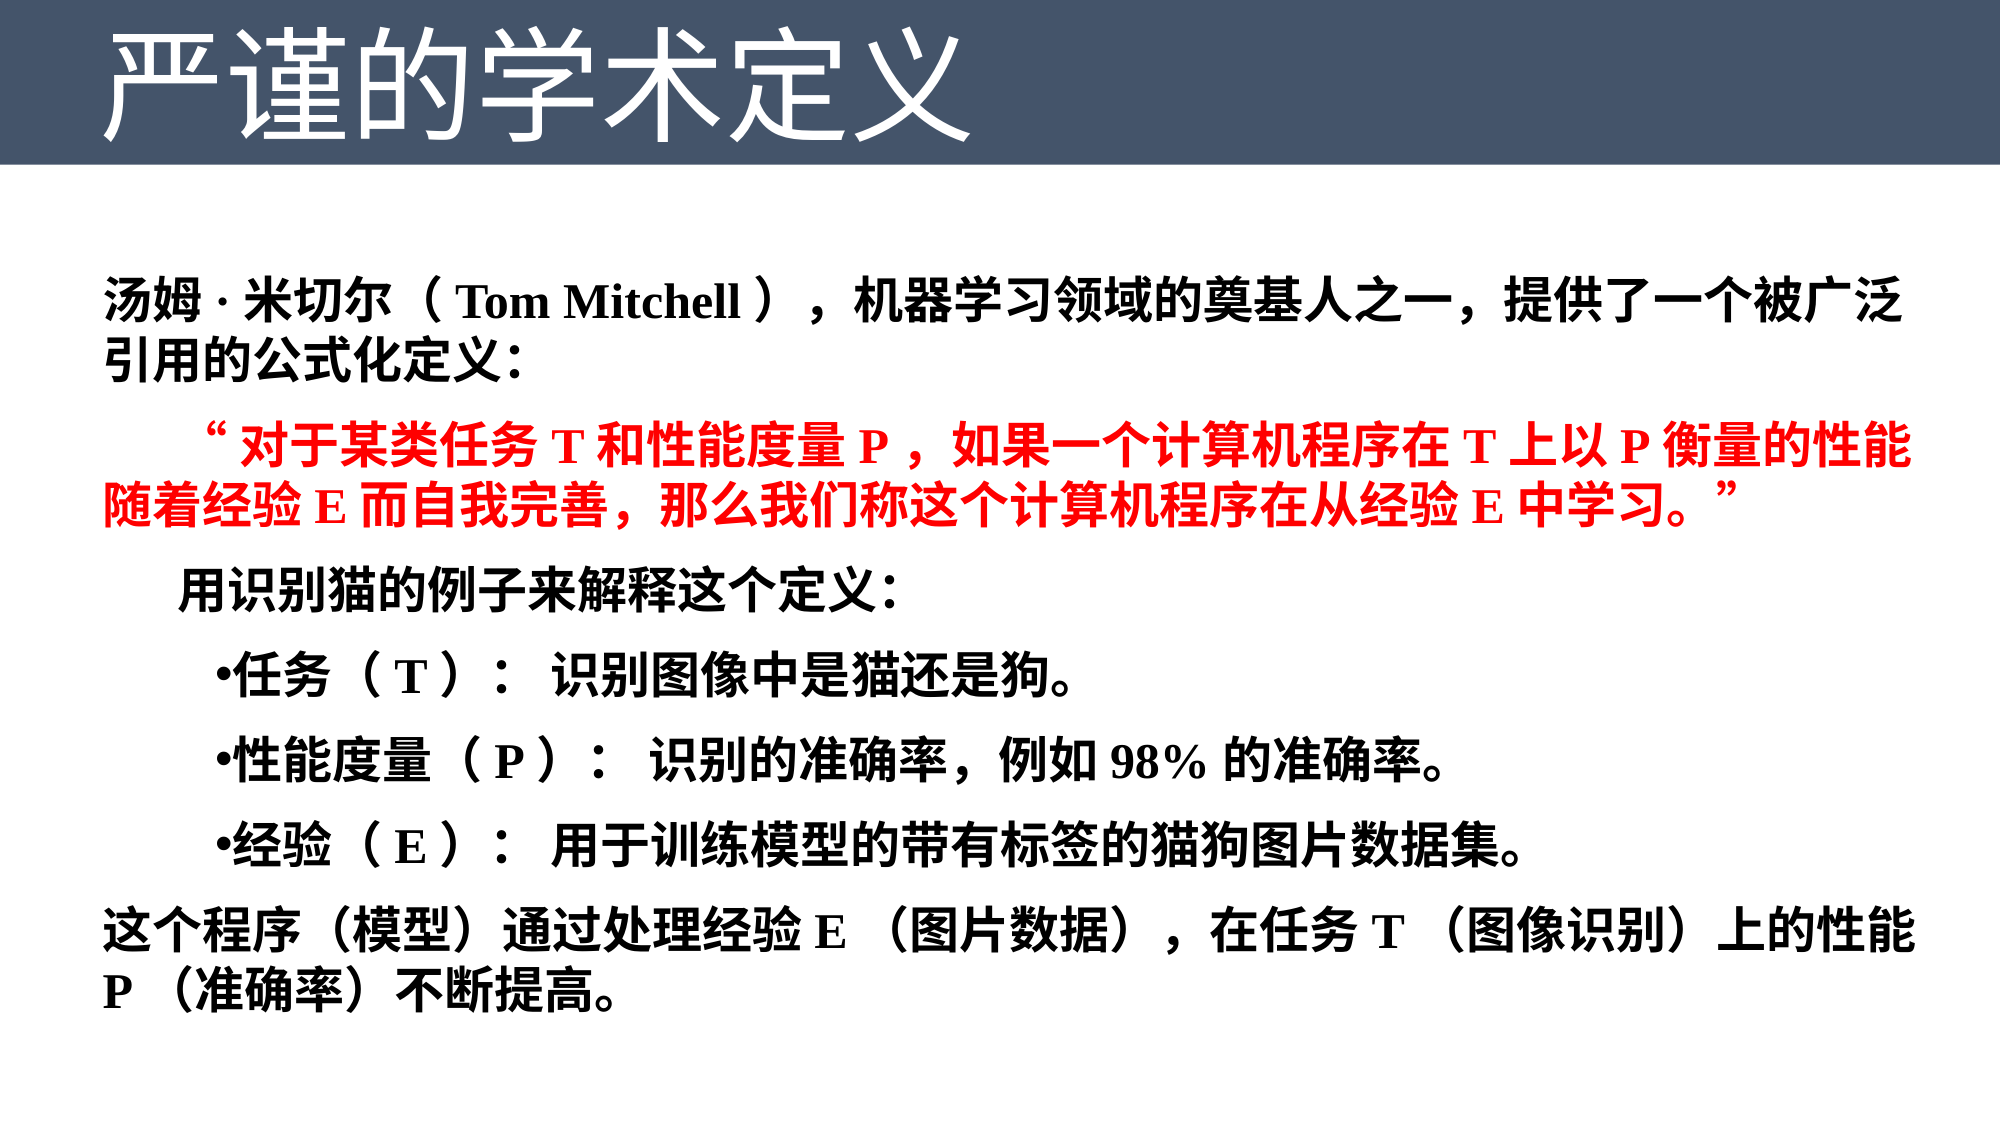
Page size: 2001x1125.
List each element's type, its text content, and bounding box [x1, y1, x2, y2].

text_box 汤姆·米切尔（Tom Mitchell），机器学习领域的奠基人之一，提供了一个被广泛引用的公式化定义： “对于某类任务T和性能度量P，如果一个计算机程序在T上以P衡量的性能随着经验E而自我完善，那么我们称这个计算机程序在从经验E中学习。” 用识别猫的例子来解释这个定义： 任务（T）： 识别图像中是猫还是狗。 性能度量（P）： 识别的准确率，例如98%的准确率。 经验（E）： 用于训练模型的带有标签的猫狗图片数据集。 这个程序（模型）通过处理经验E（图片数据），在任务T（图像识别）上的性能P（准确率）不断提高。 [87, 260, 1959, 1026]
text_box 严谨的学术定义 [0, 0, 2000, 165]
